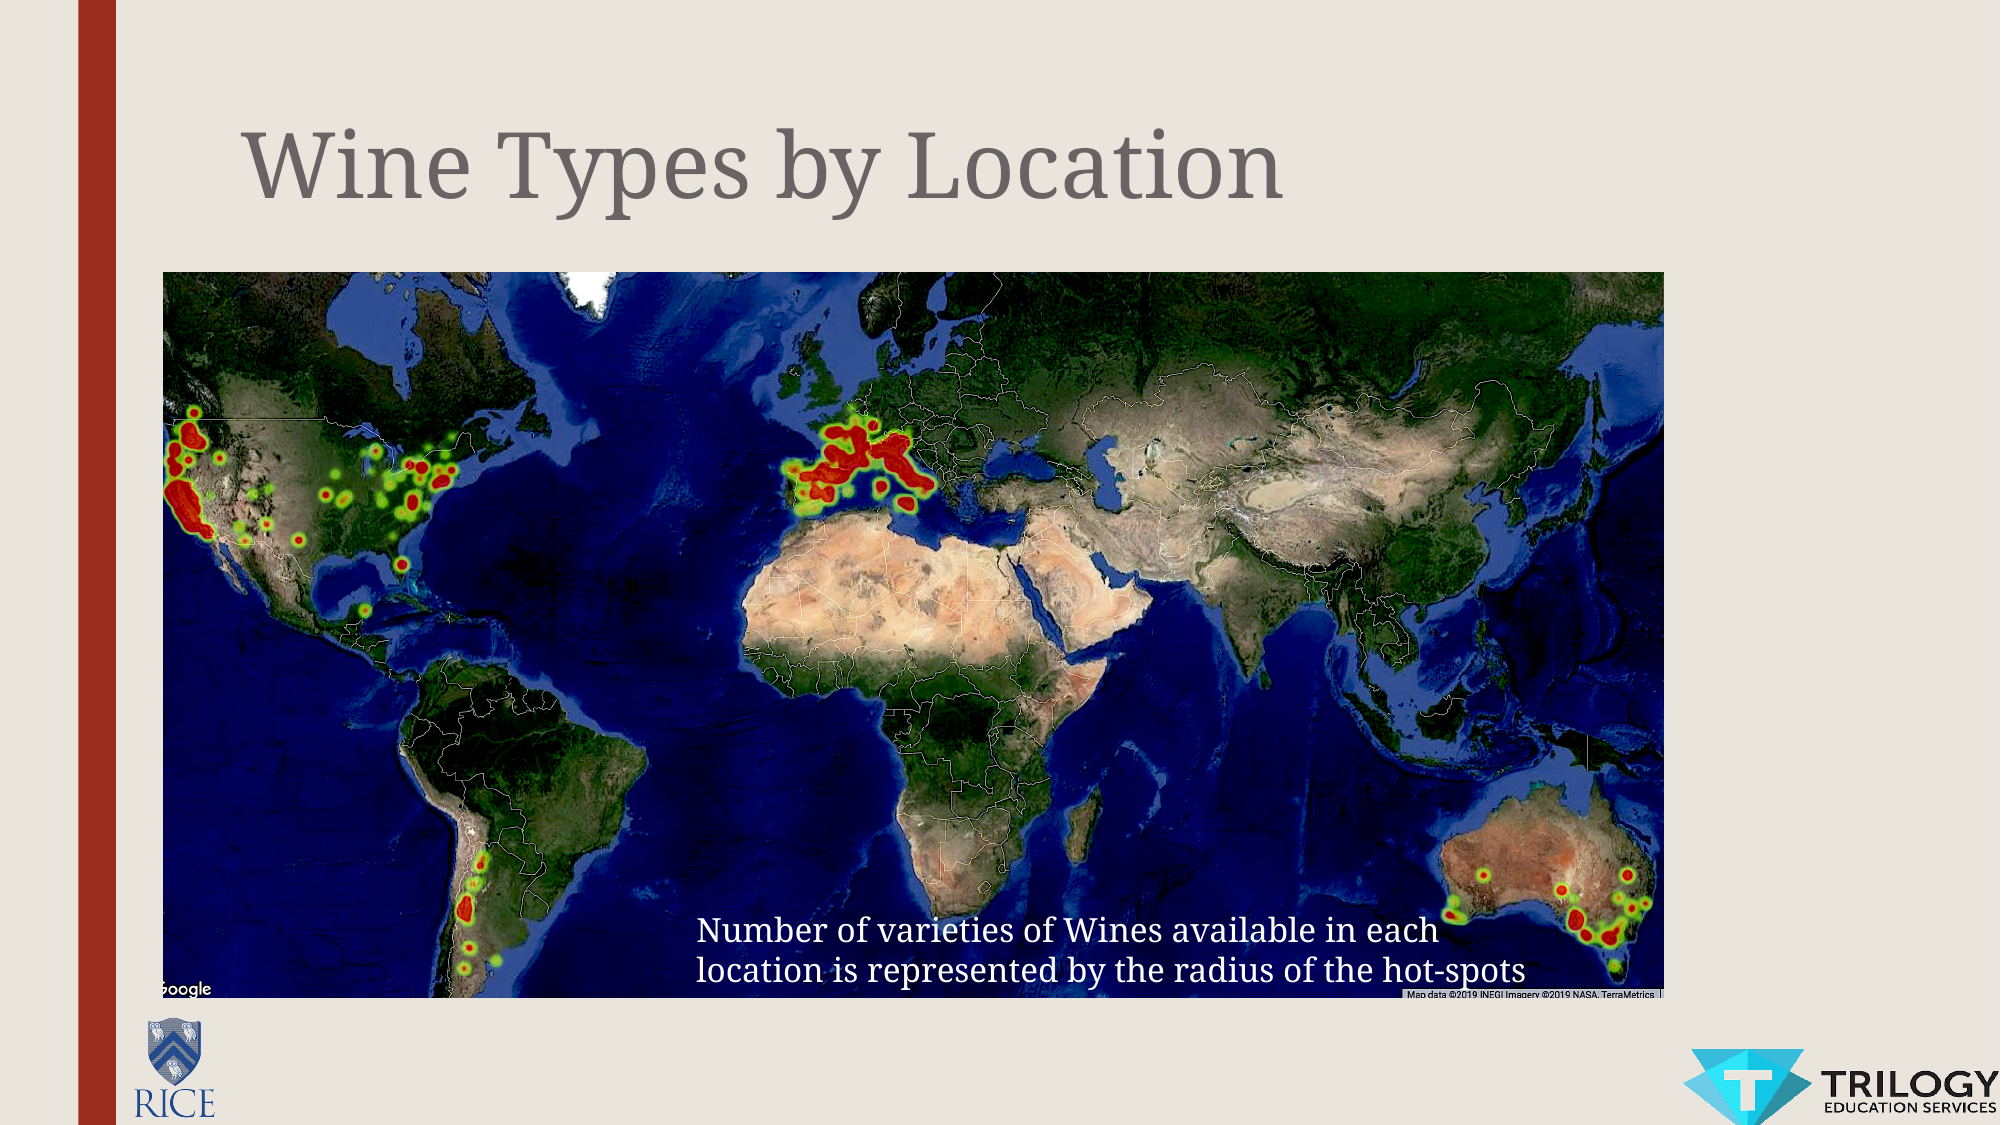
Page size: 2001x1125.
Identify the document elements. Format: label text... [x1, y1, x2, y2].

picture [163, 272, 1664, 998]
picture [119, 1013, 229, 1122]
picture [1682, 1049, 1999, 1125]
title Wine Types by Location [225, 112, 1800, 229]
